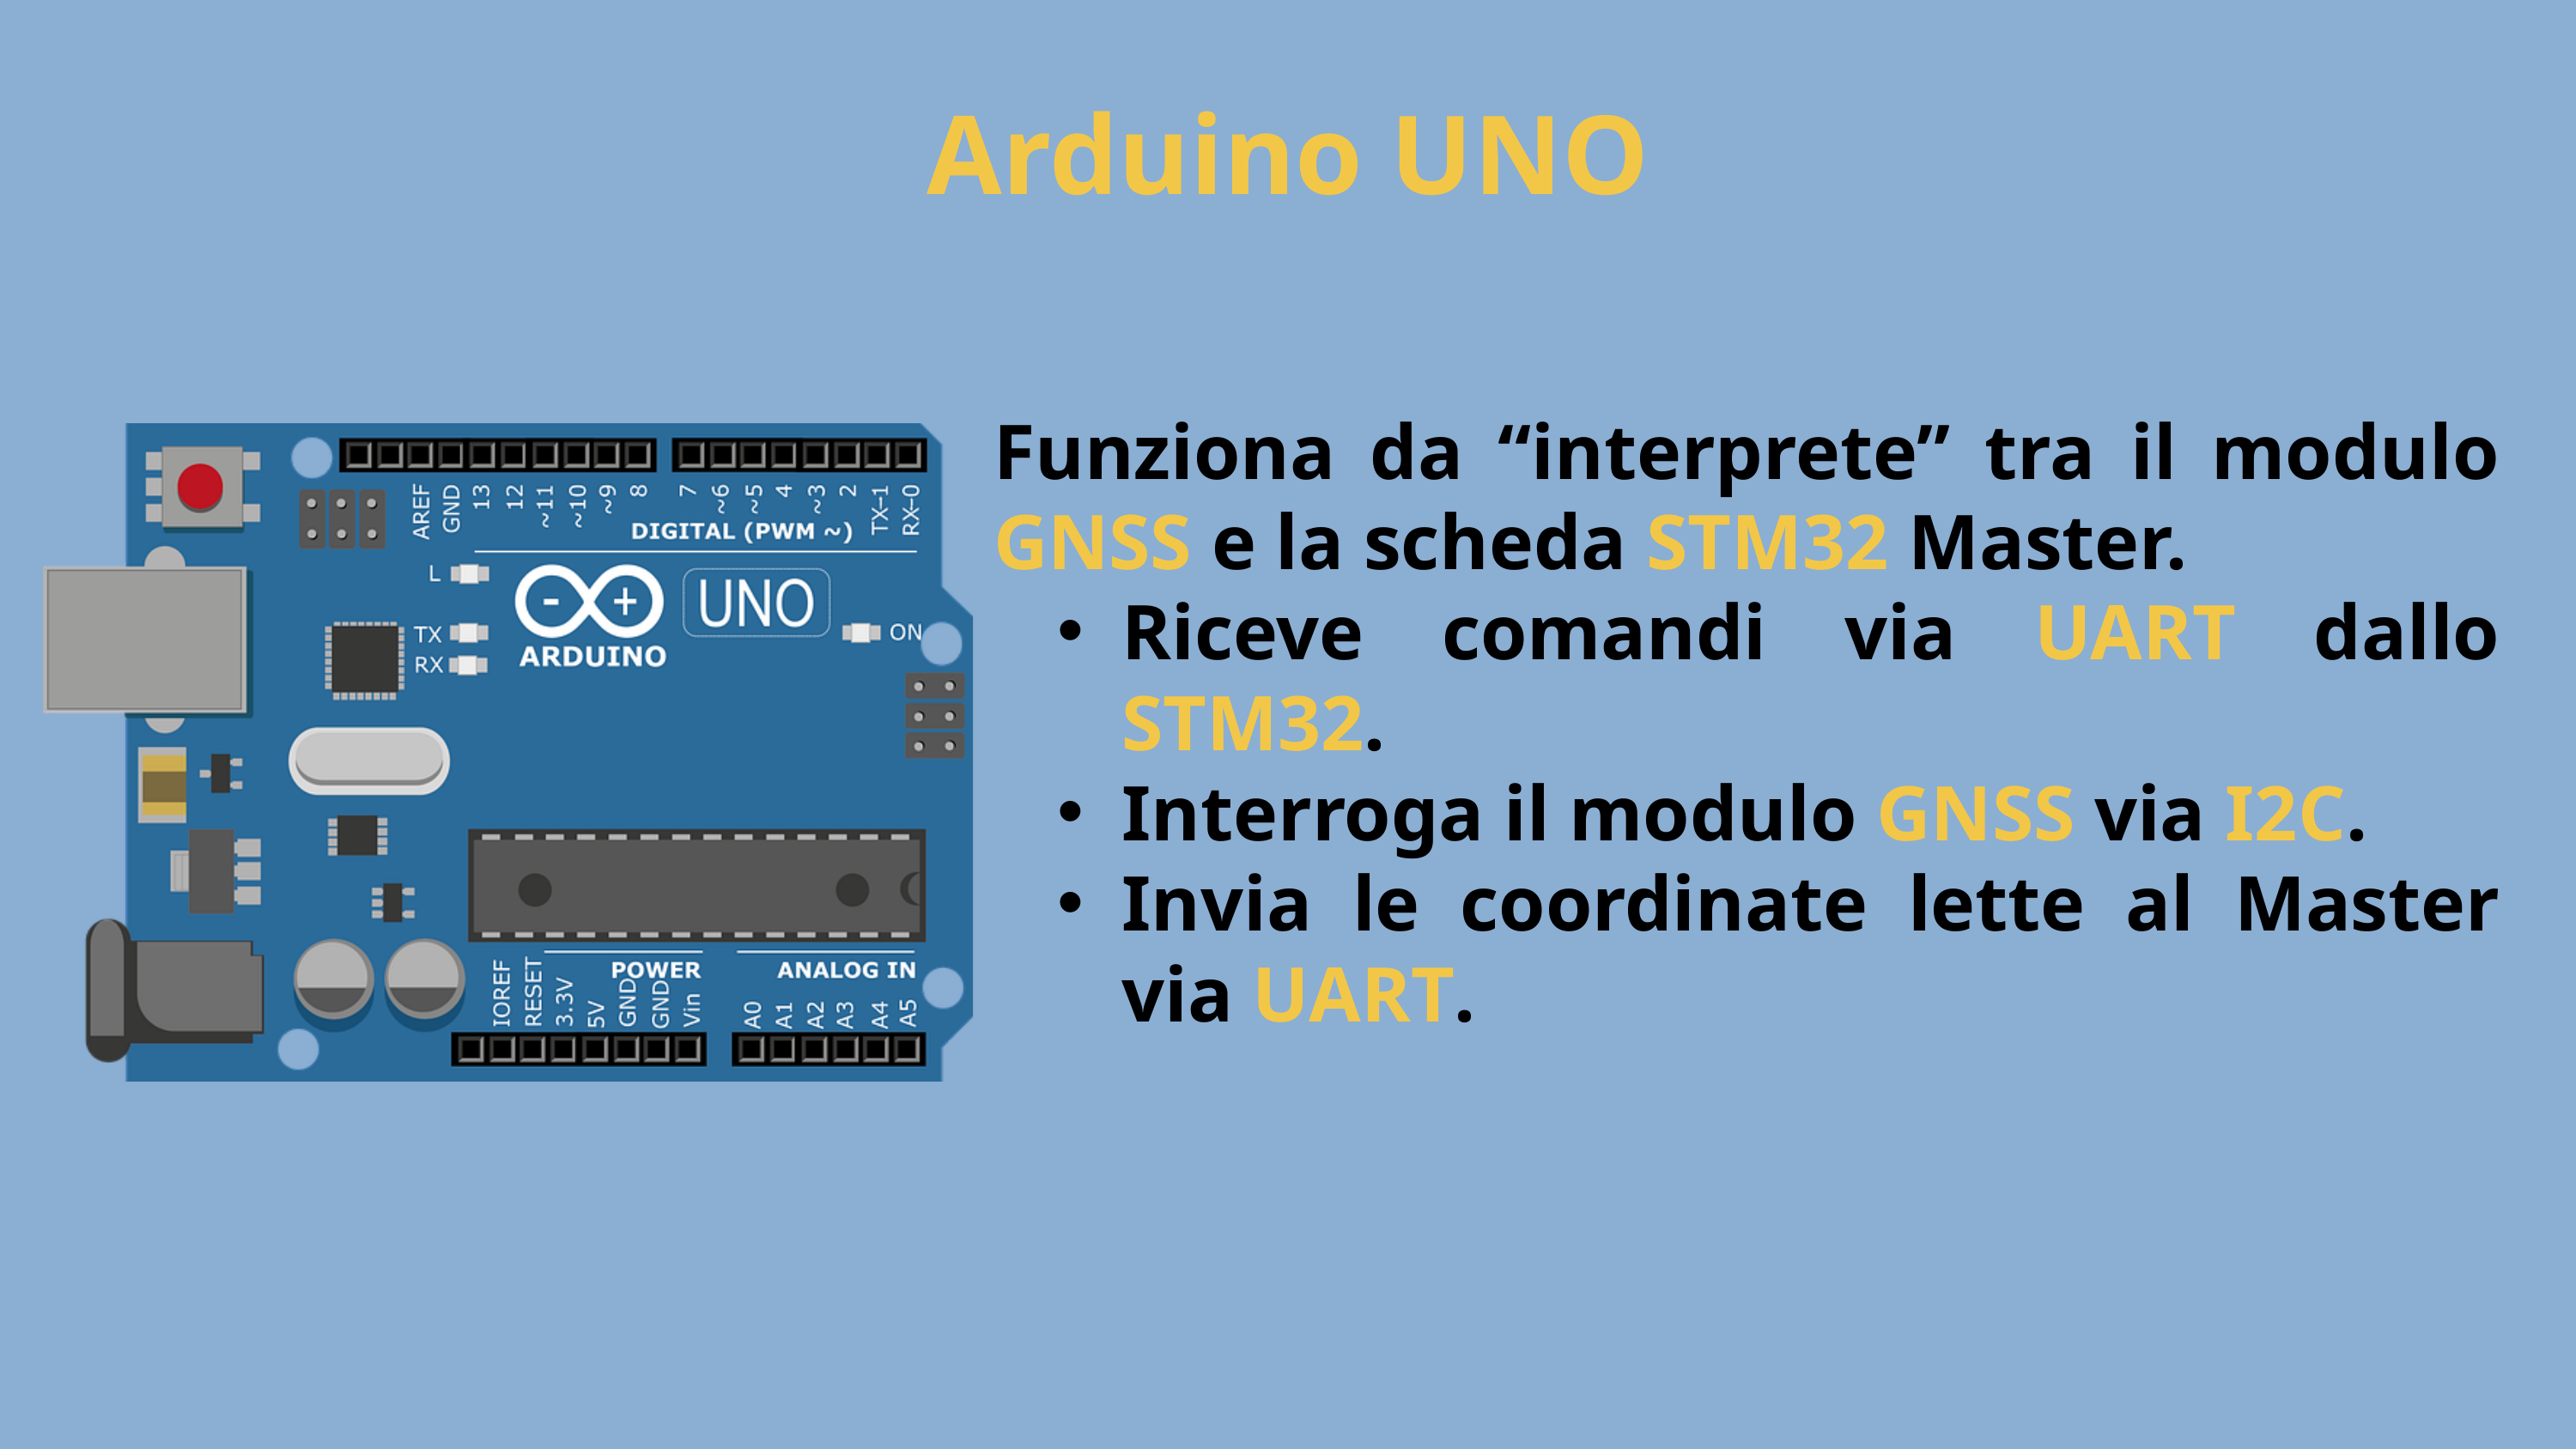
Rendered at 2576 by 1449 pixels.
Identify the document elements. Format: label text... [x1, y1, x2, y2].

text_box [43, 423, 974, 1082]
text_box Funziona da “interprete” tra il modulo GNSS e la scheda STM32 Master. Riceve comandi via UART dallo STM32. Interroga il modulo GNSS via I2C. Invia le coordinate lette al Master via UART. [993, 403, 2500, 1037]
text_box Arduino UNO [926, 64, 1650, 217]
